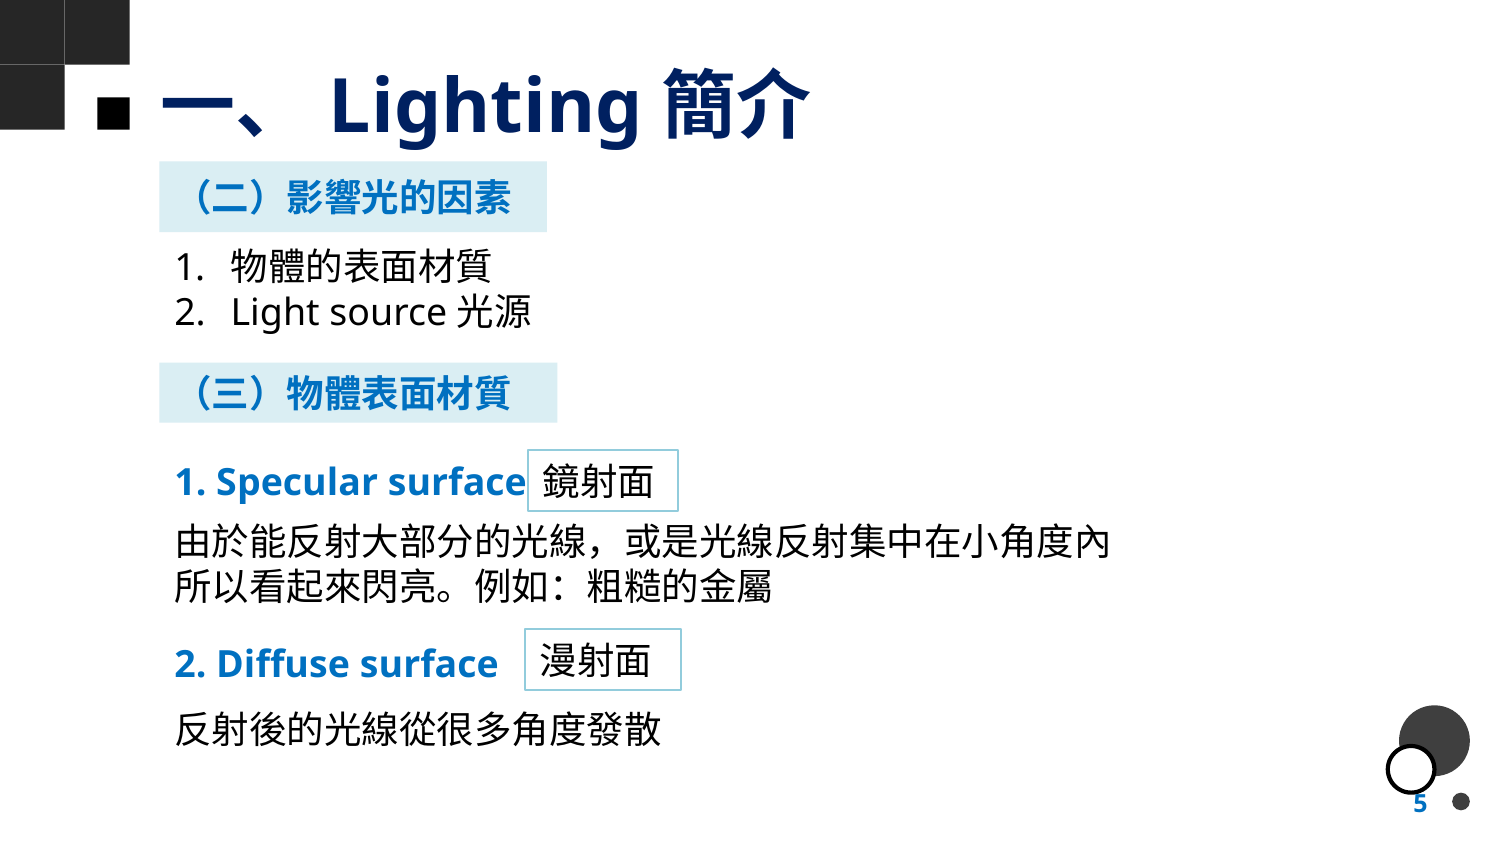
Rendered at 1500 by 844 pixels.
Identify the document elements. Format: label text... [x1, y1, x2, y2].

text_box 由於能反射大部分的光線，或是光線反射集中在小角度內 所以看起來閃亮。例如：粗糙的金屬 [159, 510, 1165, 617]
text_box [1387, 705, 1471, 811]
slide_number 5 [1092, 782, 1443, 827]
title 一、Lighting簡介 [145, 32, 921, 173]
text_box 鏡射面 [527, 450, 678, 510]
text_box 1. Specular surface [159, 445, 625, 510]
text_box （二）影響光的因素 [159, 161, 547, 233]
text_box 漫射面 [524, 629, 681, 690]
text_box 2. Diffuse surface [159, 626, 625, 698]
text_box （三）物體表面材質 [159, 362, 558, 423]
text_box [0, 0, 130, 130]
text_box 物體的表面材質 Light source光源 [159, 235, 845, 341]
text_box 反射後的光線從很多角度發散 [159, 698, 1165, 760]
